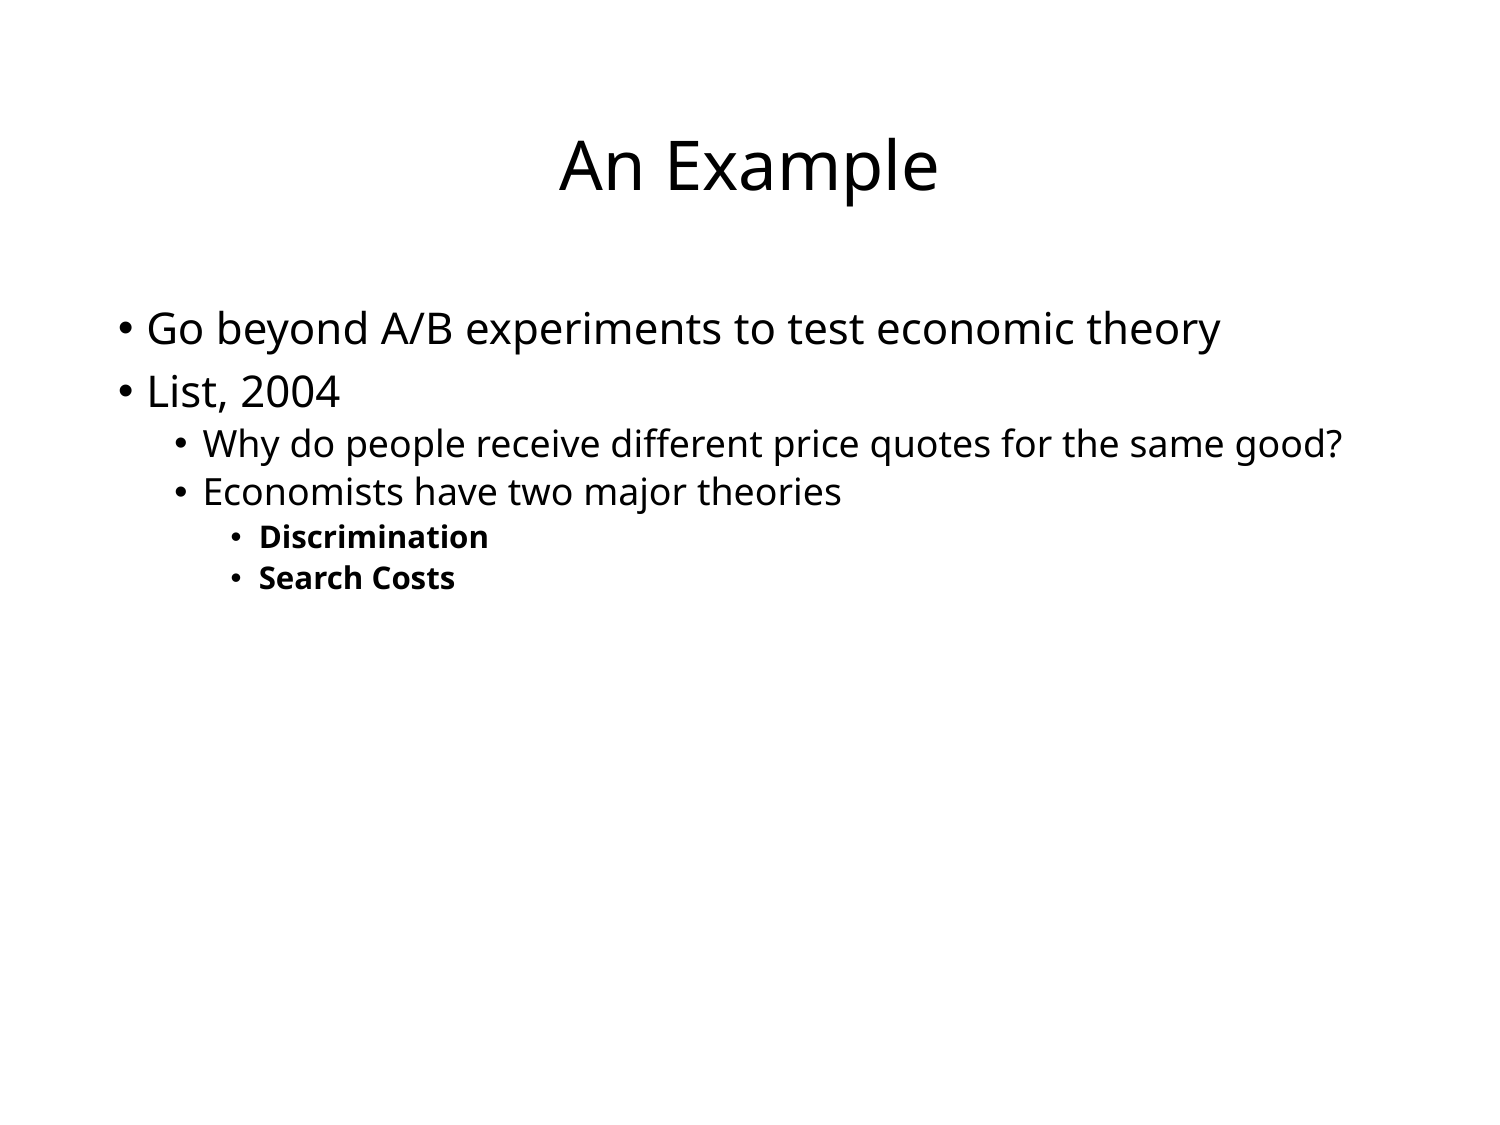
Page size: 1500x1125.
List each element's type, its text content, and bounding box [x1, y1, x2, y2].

list Go beyond A/B experiments to test economic theory List, 2004 Why do people receive different price quotes for the same good? Economists have two major theories Discrimination Search Costs [103, 299, 1397, 1014]
title An Example [103, 59, 1397, 278]
